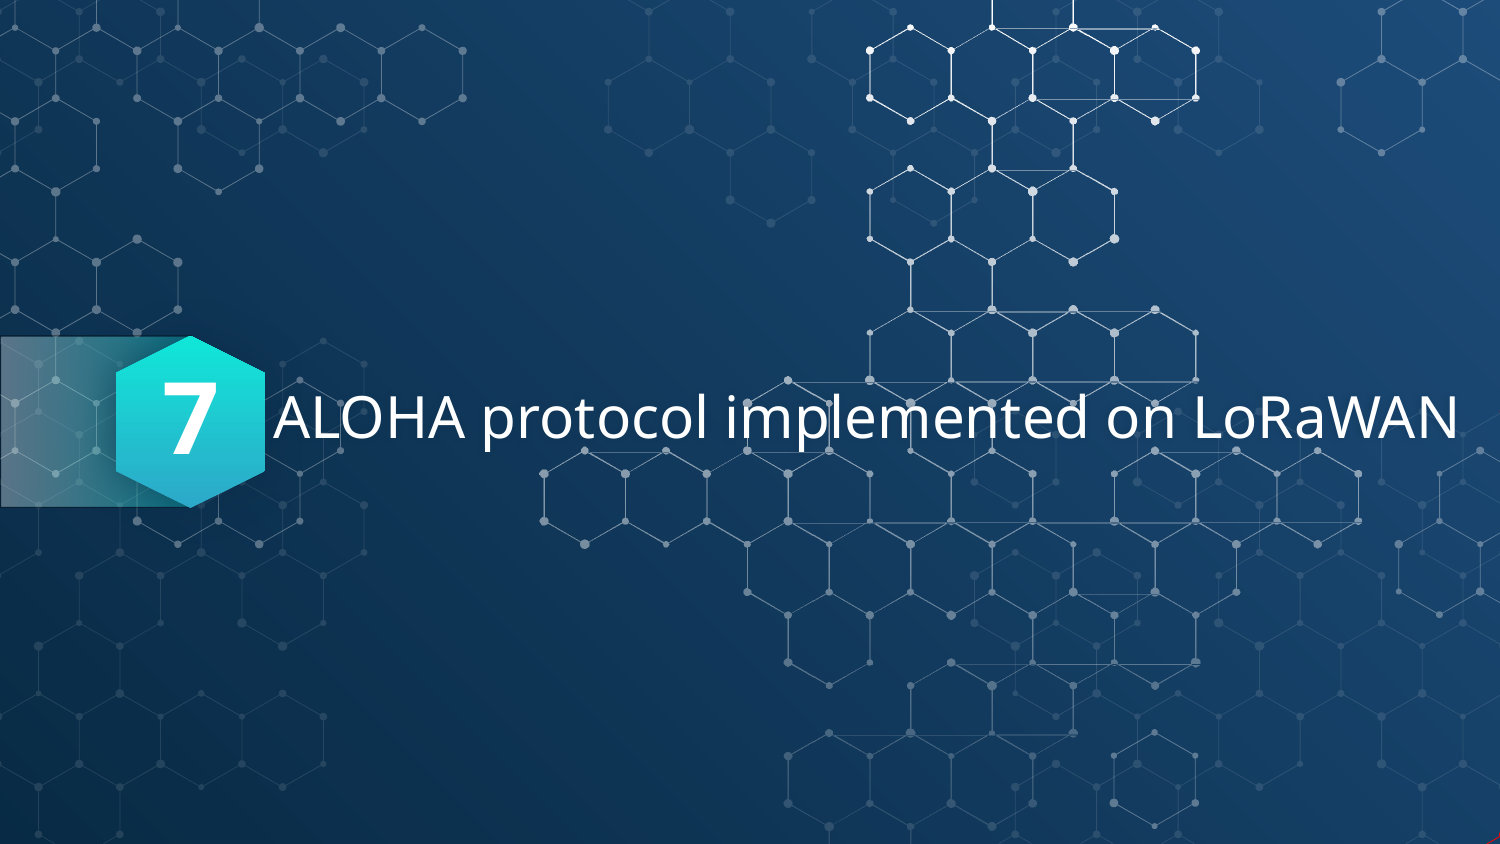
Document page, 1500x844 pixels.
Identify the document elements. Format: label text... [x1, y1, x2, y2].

text_box 7 [116, 335, 266, 509]
title ALOHA protocol implemented on LoRaWAN [273, 374, 1500, 451]
